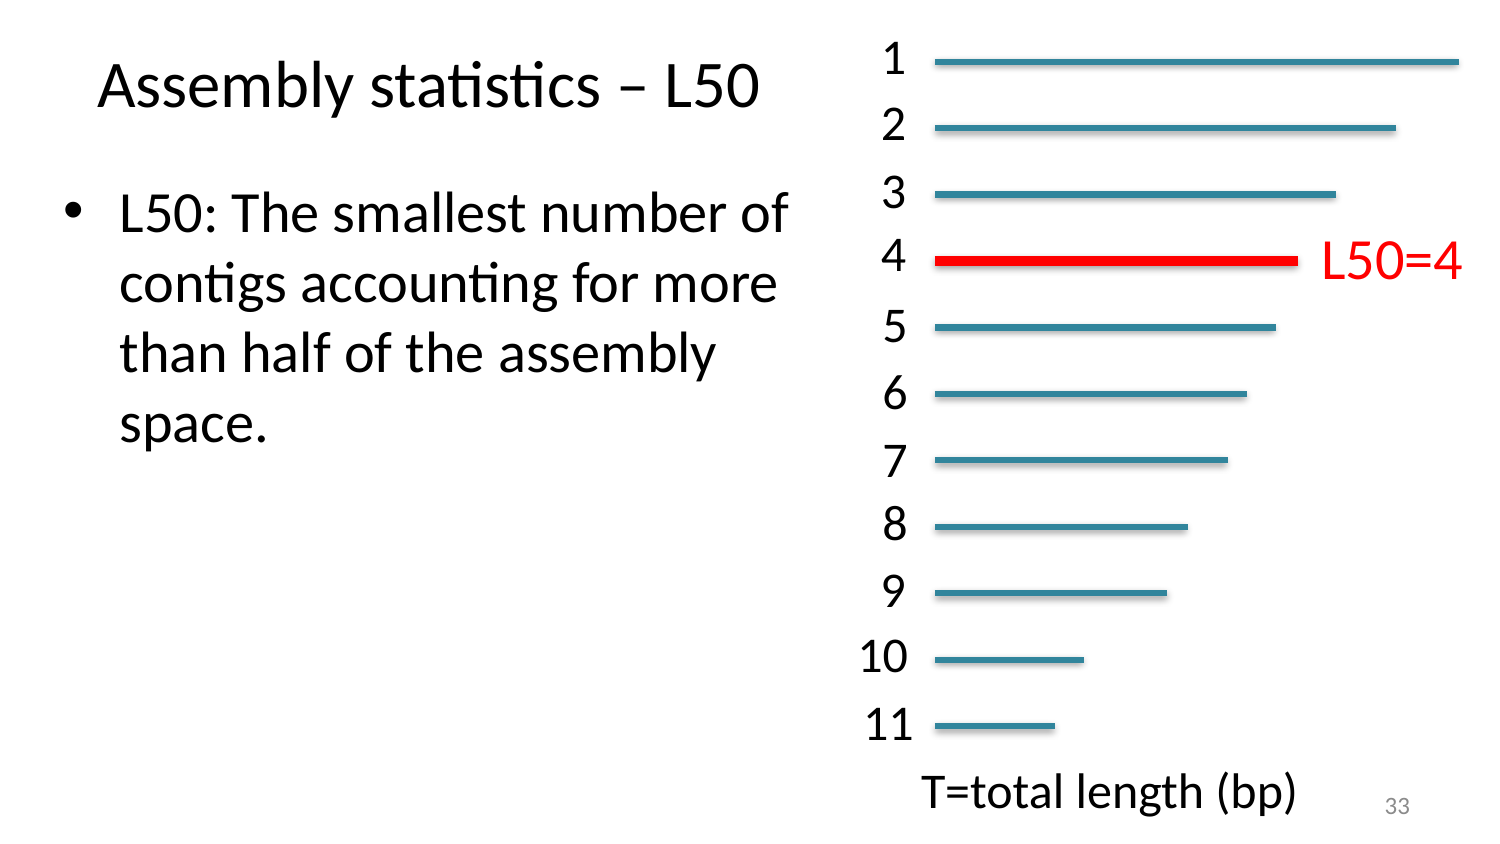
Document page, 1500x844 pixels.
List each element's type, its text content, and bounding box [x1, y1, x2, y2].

text_box 4 [865, 214, 921, 289]
title Assembly statistics – L50 [75, 33, 783, 129]
text_box 2 [865, 83, 921, 151]
text_box 7 [867, 420, 923, 482]
text_box 3 [865, 151, 921, 214]
text_box 1 [865, 16, 921, 83]
slide_number 33 [1074, 782, 1425, 827]
text_box 10 [842, 614, 923, 690]
text_box L50=4 [1306, 214, 1479, 299]
text_box 8 [867, 482, 923, 558]
text_box 5 [867, 285, 923, 351]
text_box 6 [867, 351, 923, 420]
text_box T=total length (bp) [906, 751, 1314, 826]
text_box 11 [848, 683, 929, 758]
list L50: The smallest number of contigs accounting for more than half of the assembly space. [48, 166, 829, 594]
text_box 9 [865, 550, 921, 614]
